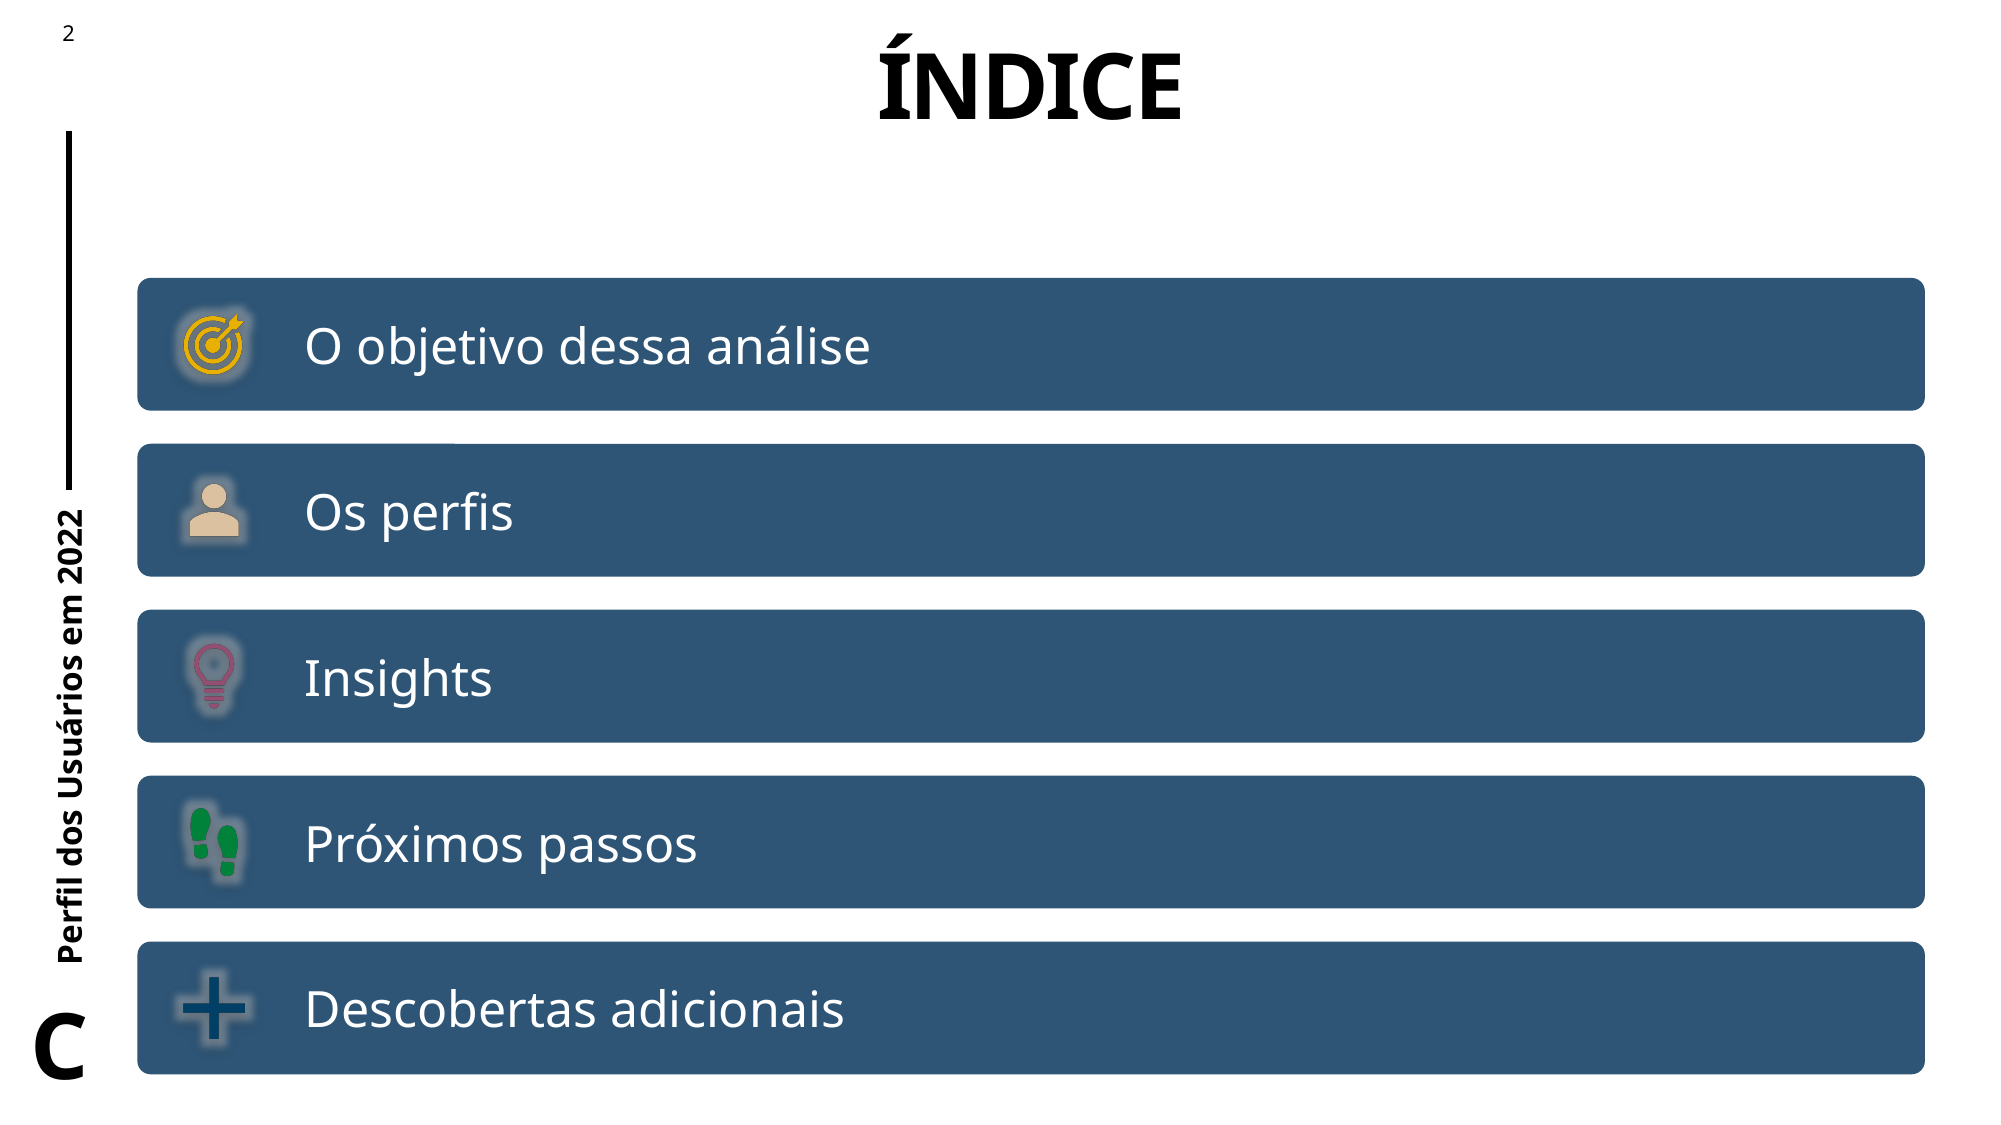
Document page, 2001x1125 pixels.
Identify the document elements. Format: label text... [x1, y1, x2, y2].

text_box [137, 277, 1925, 1075]
text_box ÍNDICE [137, 0, 1925, 147]
